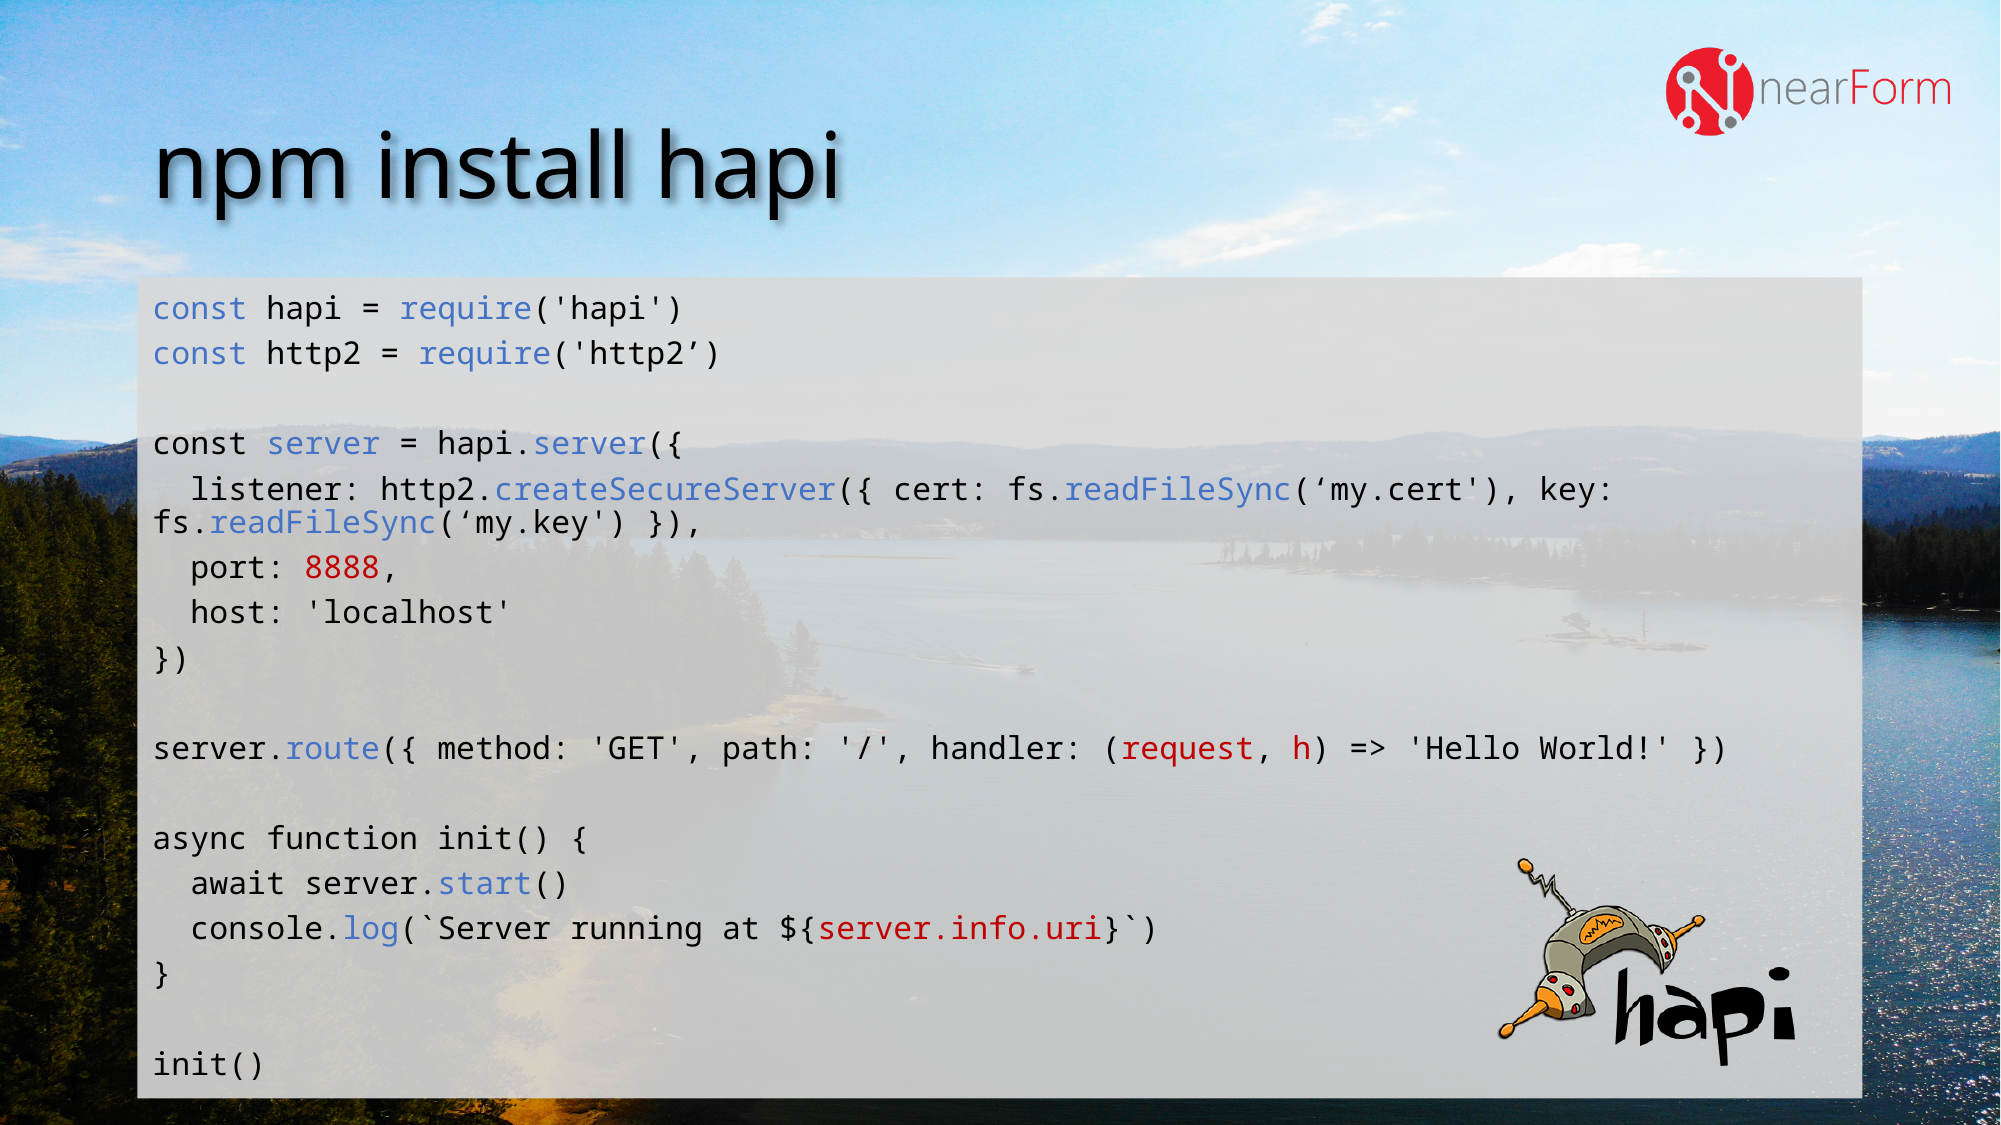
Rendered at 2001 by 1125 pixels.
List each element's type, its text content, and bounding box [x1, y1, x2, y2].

list const hapi = require('hapi') const http2 = require('http2’) const server = hapi.server({ listener: http2.createSecureServer({ cert: fs.readFileSync(‘my.cert'), key: fs.readFileSync(‘my.key') }), port: 8888, host: 'localhost' }) server.route({ method: 'GET', path: '/', handler: (request, h) => 'Hello World!' }) async function init() { await server.start() console.log(`Server running at ${server.info.uri}`) } init() [137, 277, 1863, 1099]
title npm install hapi [137, 59, 1863, 277]
picture [0, 0, 2001, 1125]
